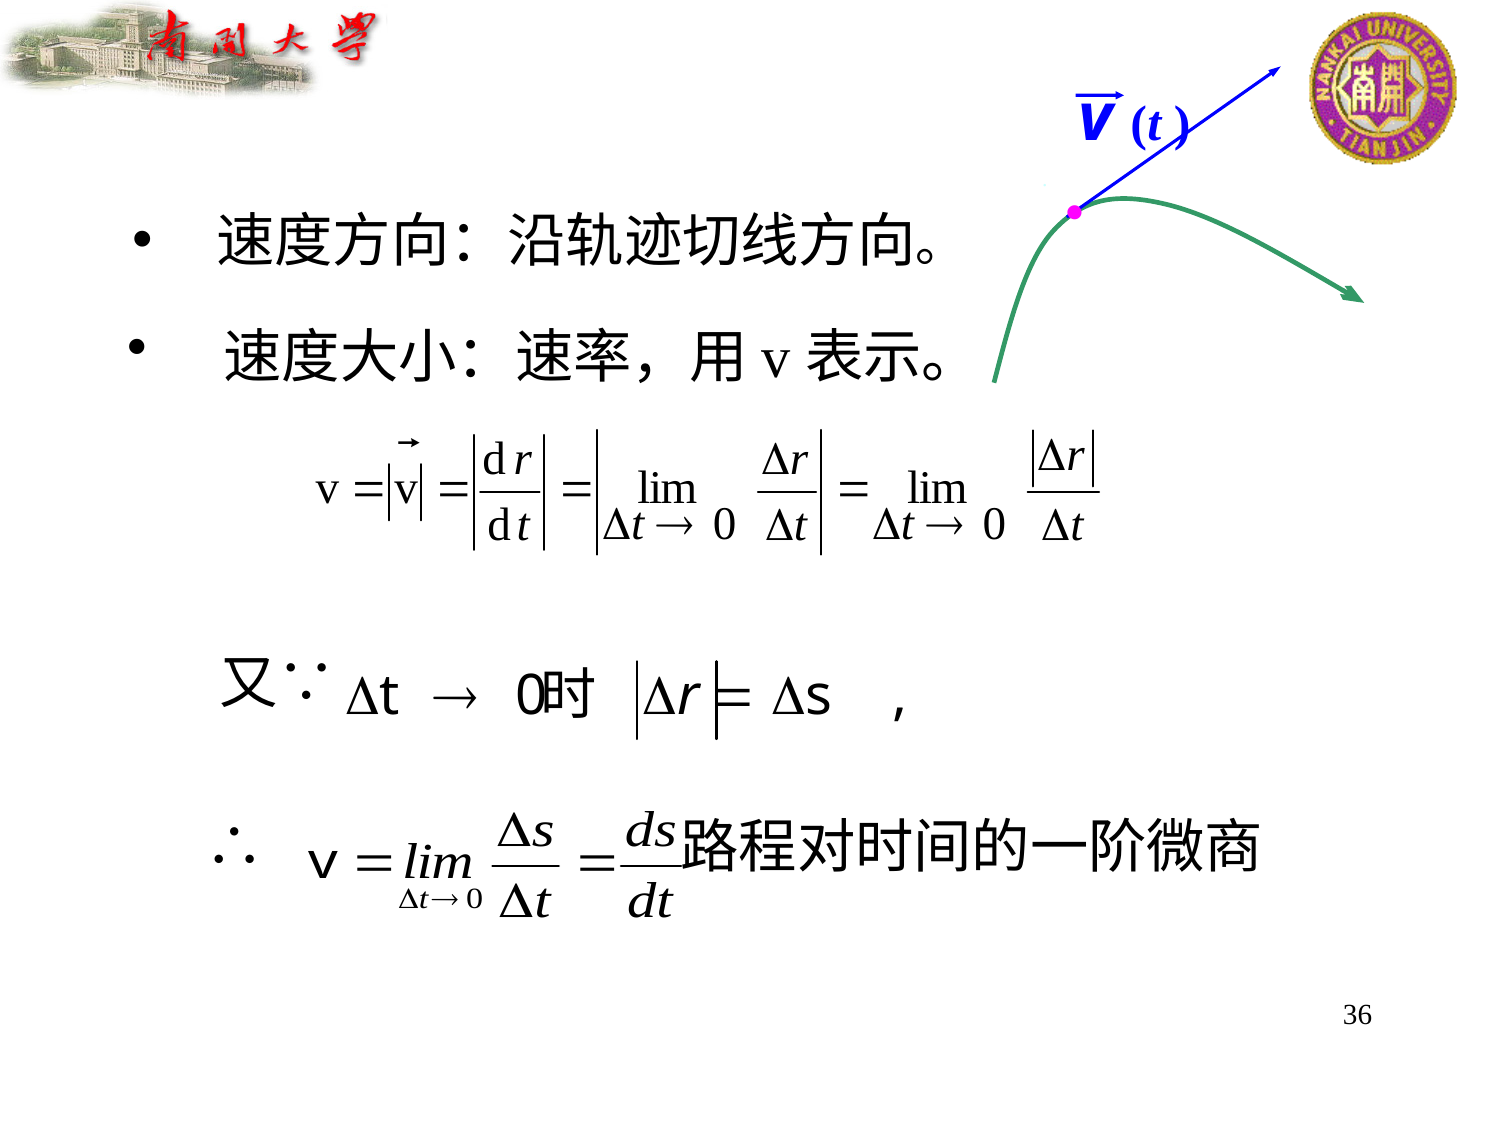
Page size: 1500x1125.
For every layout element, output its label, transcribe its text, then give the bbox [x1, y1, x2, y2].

picture [1262, 0, 1500, 178]
text_box 36 [1074, 987, 1388, 1063]
text_box 速度大小：速率，用v表示。 又∵ ∴ 路程对时间的一阶微商 [112, 229, 1388, 963]
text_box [300, 798, 692, 930]
text_box 速度方向：沿轨迹切线方向。 [93, 195, 988, 281]
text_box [307, 421, 1111, 563]
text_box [336, 648, 918, 752]
picture [0, 0, 388, 100]
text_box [993, 66, 1365, 383]
